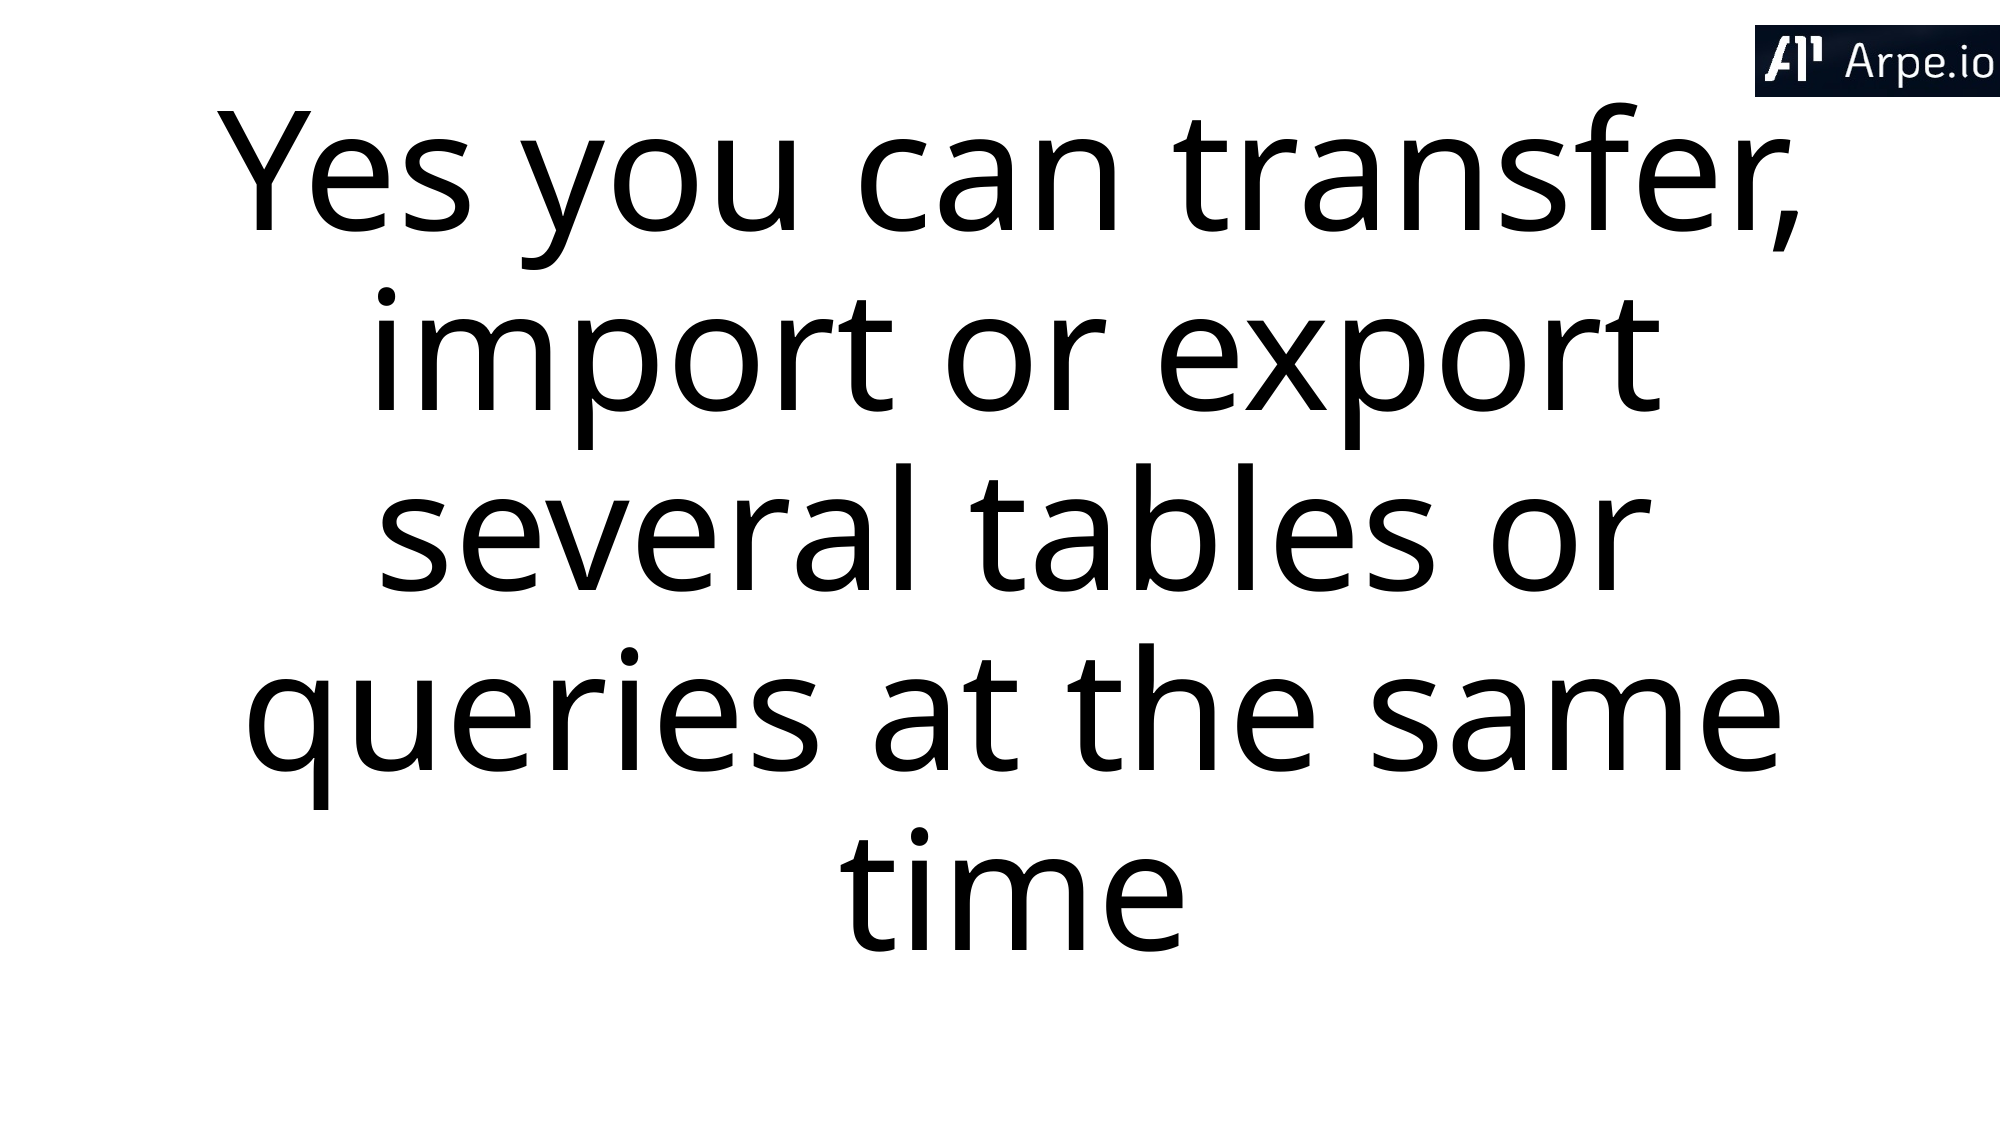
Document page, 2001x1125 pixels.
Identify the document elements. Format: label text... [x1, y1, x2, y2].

title Yes you can transfer, import or export several tables or queries at the same time [152, 427, 1878, 646]
picture [1754, 25, 2000, 97]
